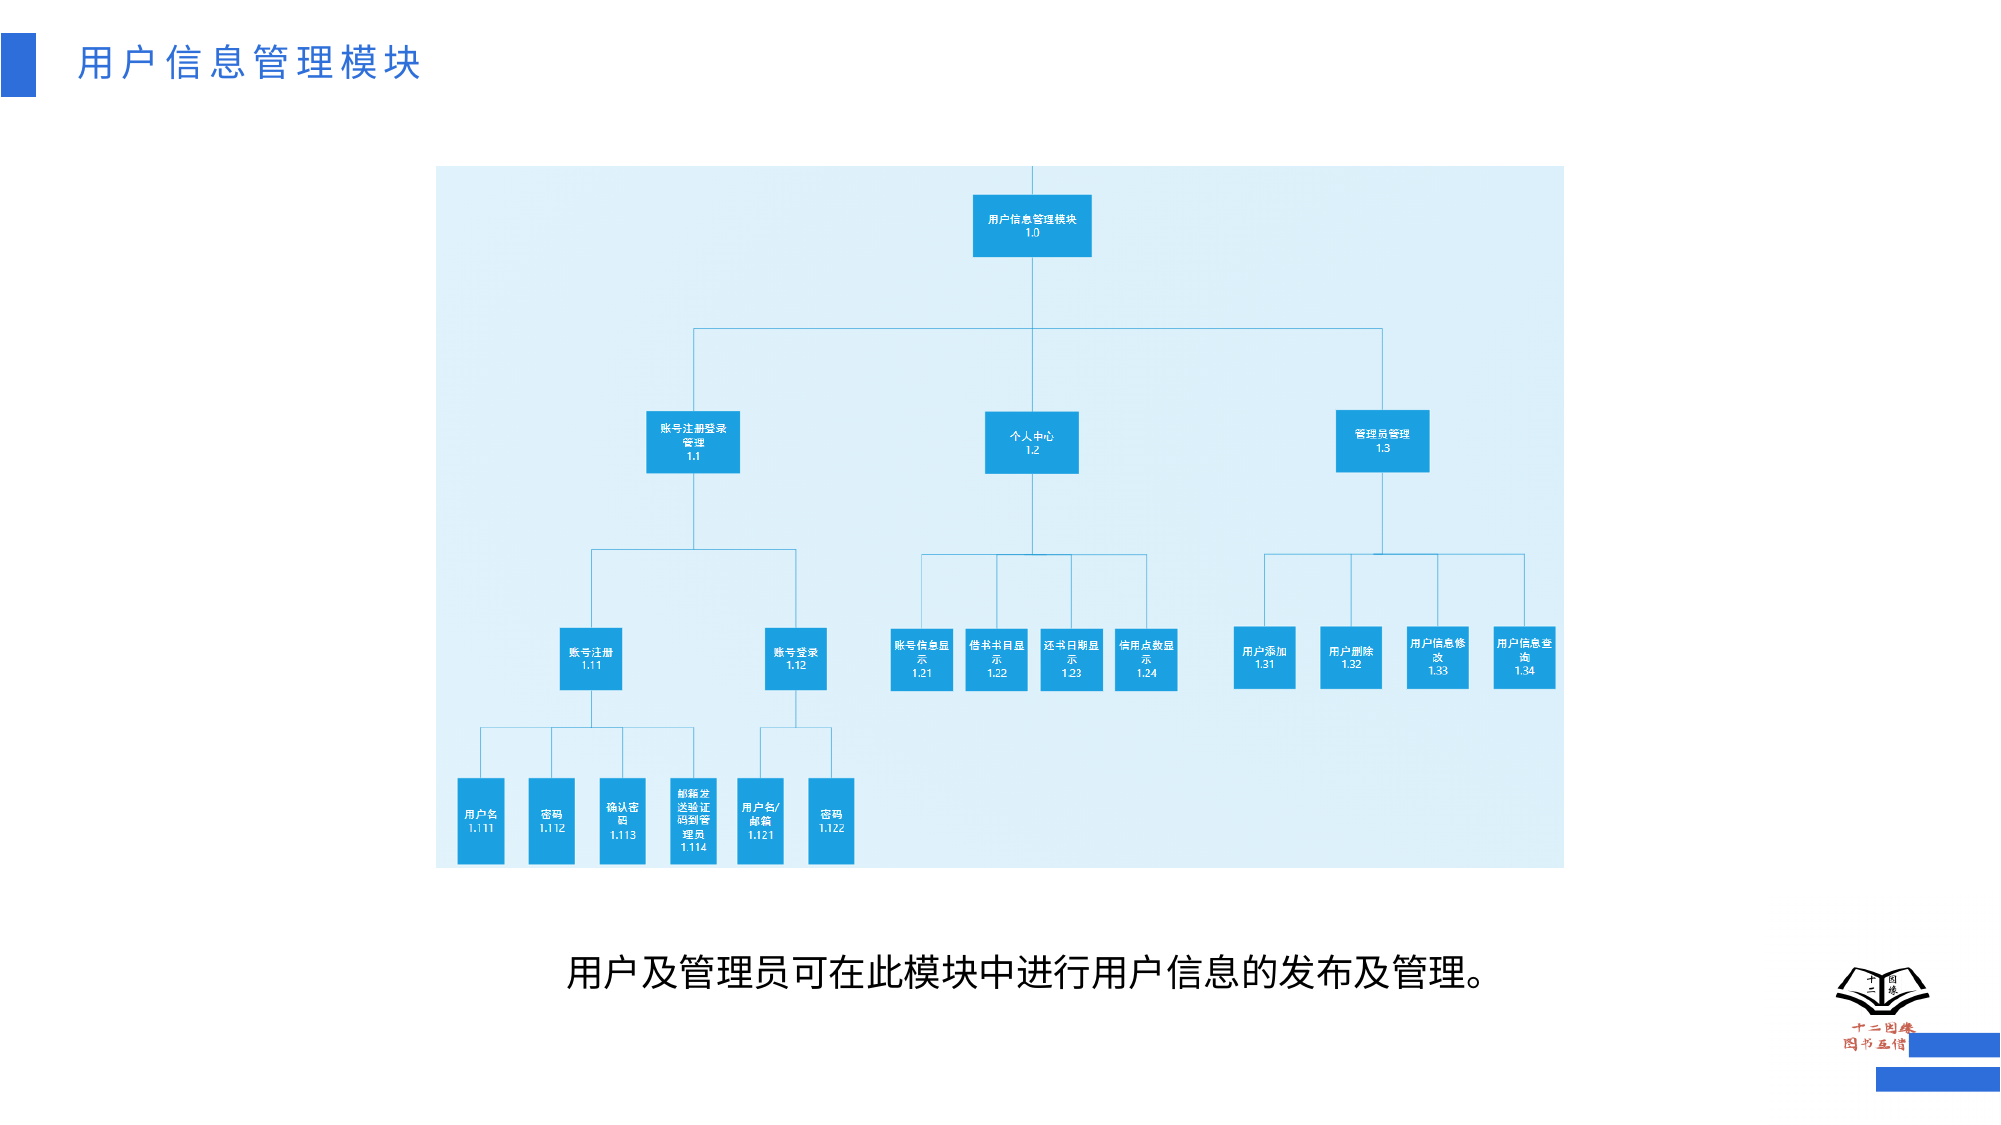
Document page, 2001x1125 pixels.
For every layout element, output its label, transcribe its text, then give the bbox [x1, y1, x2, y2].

text_box [1875, 1066, 2000, 1093]
text_box 用户信息管理模块 [63, 31, 437, 92]
picture [1765, 890, 2000, 1125]
text_box [0, 31, 38, 99]
text_box 用户及管理员可在此模块中进行用户信息的发布及管理。 [507, 941, 1500, 1001]
picture [436, 166, 1564, 868]
text_box [1908, 1032, 2000, 1058]
